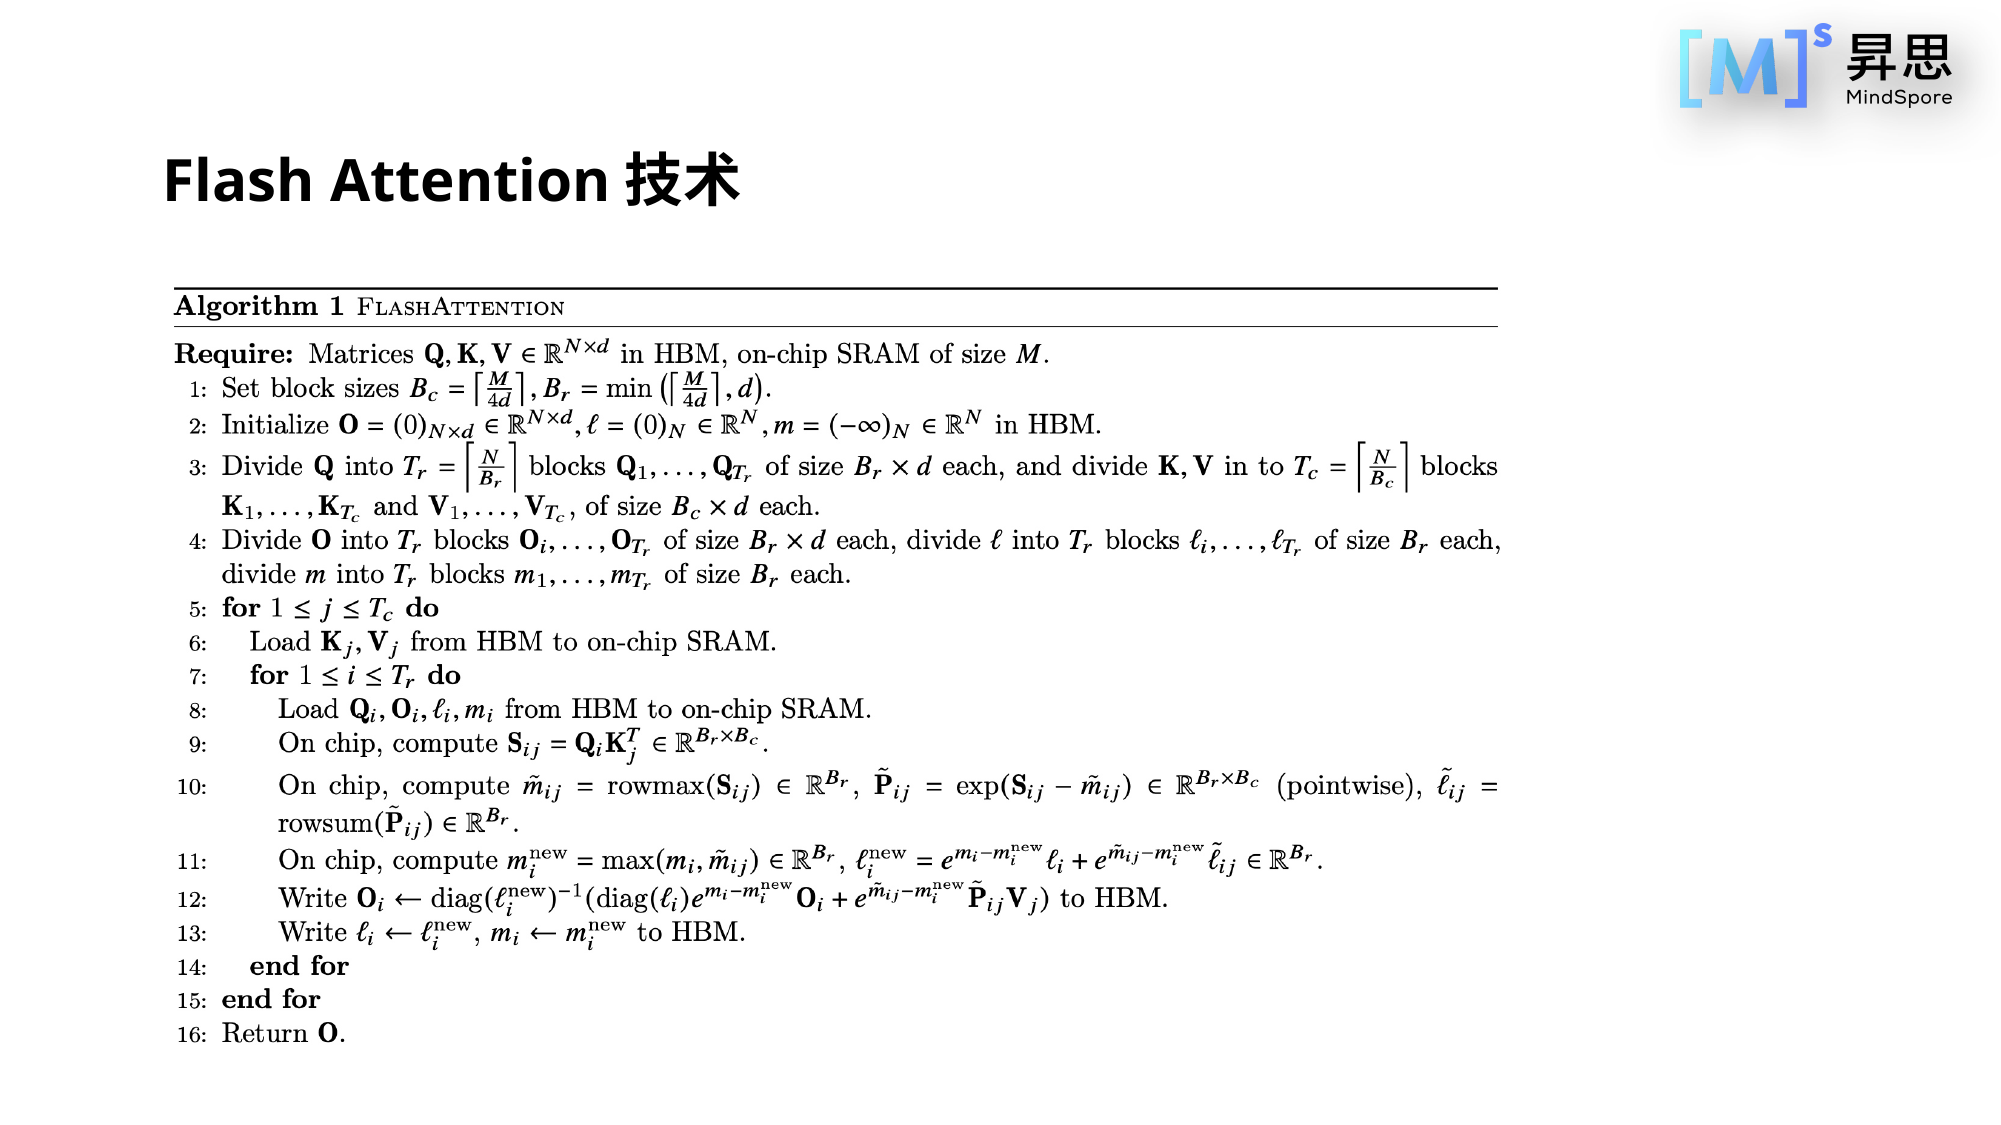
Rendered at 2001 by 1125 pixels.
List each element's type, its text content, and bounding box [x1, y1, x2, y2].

picture [1680, 23, 1952, 108]
picture [162, 273, 1522, 1049]
text_box Flash Attention技术 [147, 136, 1148, 221]
